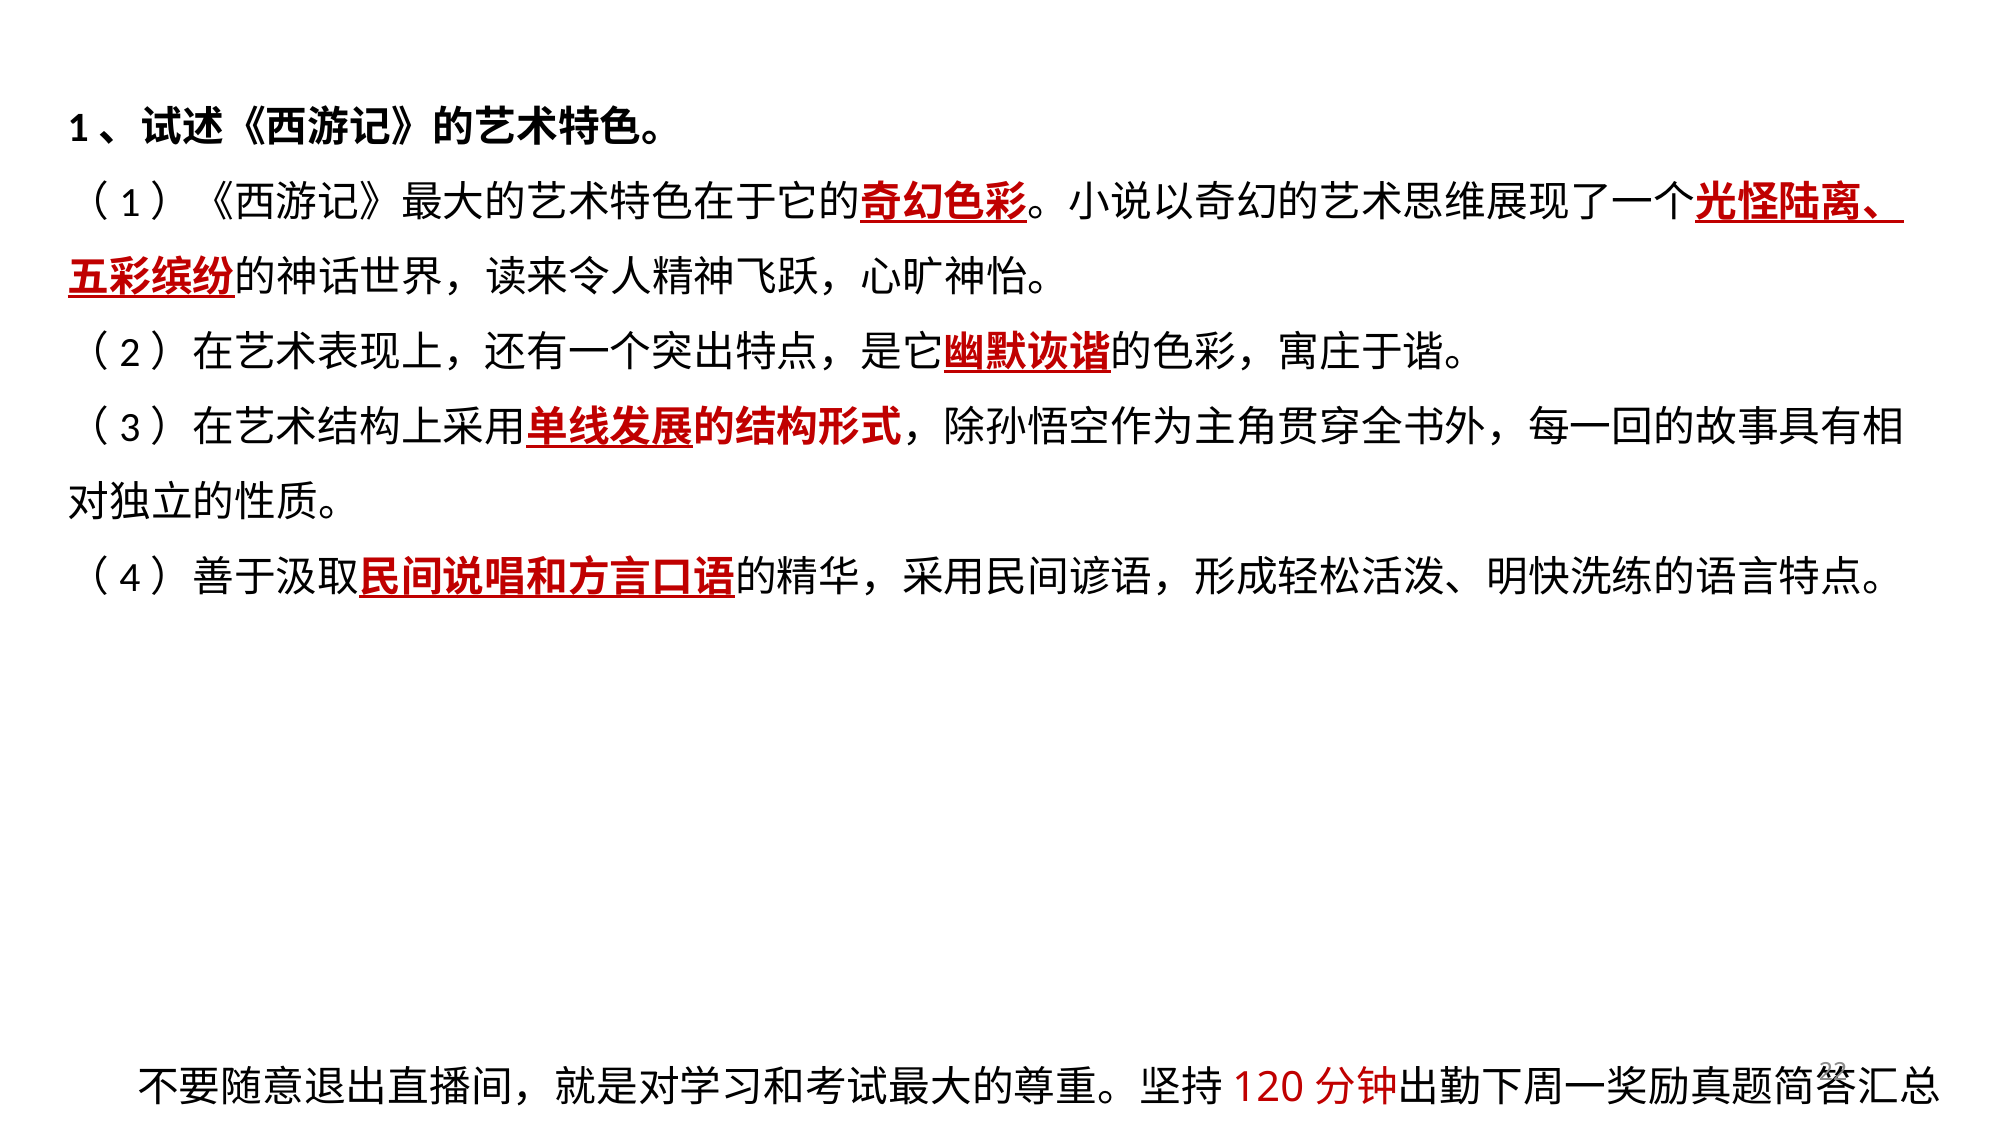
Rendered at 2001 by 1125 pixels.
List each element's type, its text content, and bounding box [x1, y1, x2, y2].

slide_number 22 [1412, 1042, 1863, 1103]
text_box 1、试述《西游记》的艺术特色。 （1）《西游记》最大的艺术特色在于它的奇幻色彩。小说以奇幻的艺术思维展现了一个光怪陆离、五彩缤纷的神话世界，读来令人精神飞跃，心旷神怡。 （2）在艺术表现上，还有一个突出特点，是它幽默诙谐的色彩，寓庄于谐。 （3）在艺术结构上采用单线发展的结构形式，除孙悟空作为主角贯穿全书外，每一回的故事具有相对独立的性质。 （4）善于汲取民间说唱和方言口语的精华，采用民间谚语，形成轻松活泼、明快洗练的语言特点。 [52, 67, 1927, 608]
